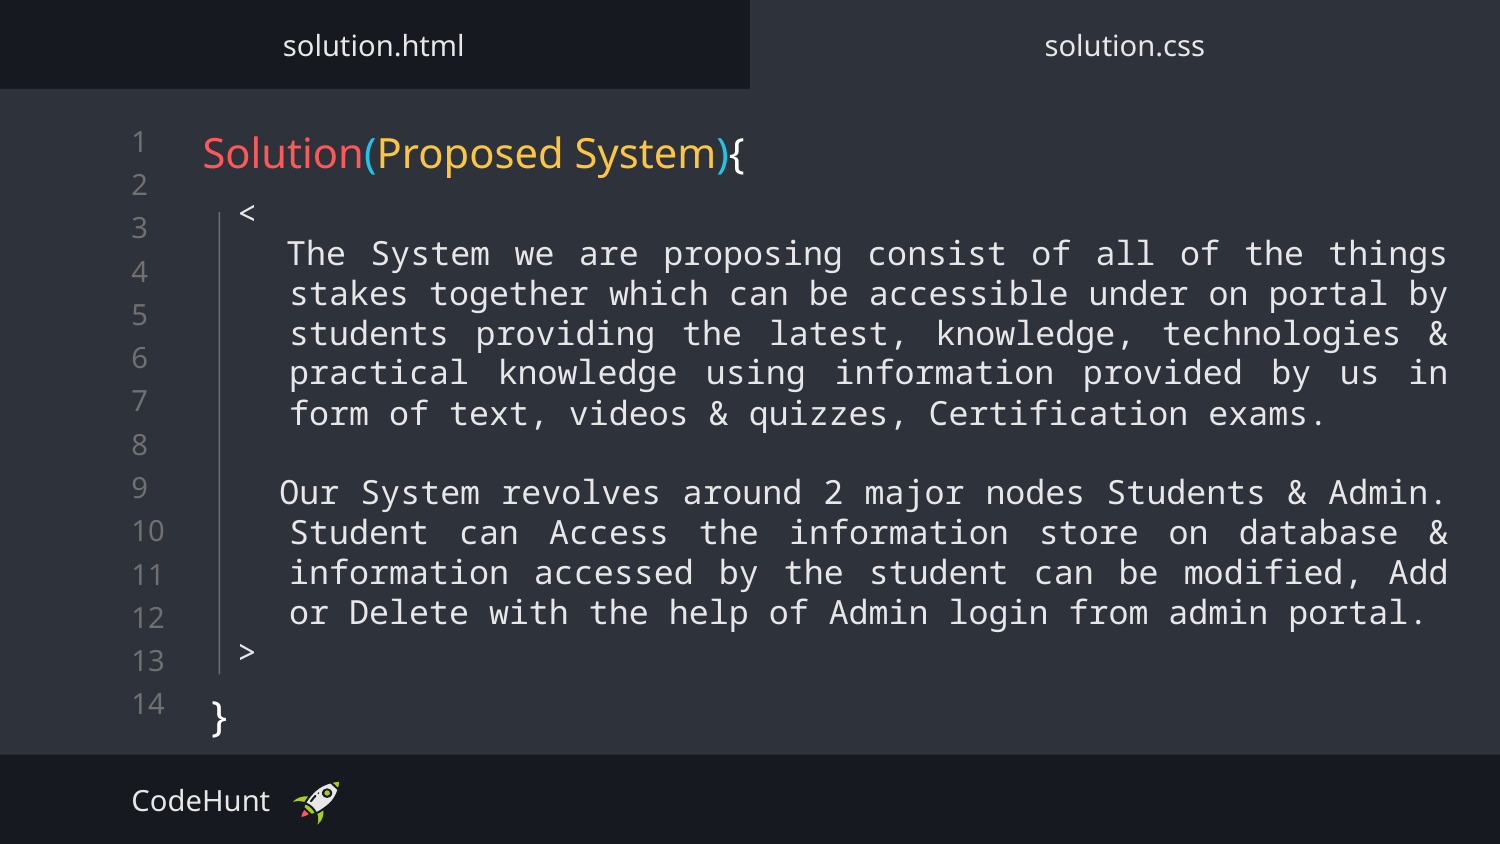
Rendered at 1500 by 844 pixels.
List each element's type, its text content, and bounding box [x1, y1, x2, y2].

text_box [177, 211, 262, 757]
subtitle < The System we are proposing consist of all of the things stakes together which can be accessible under on portal by students providing the latest, knowledge, technologies & practical knowledge using information provided by us in form of text, videos & quizzes, Certification exams. Our System revolves around 2 major nodes Students & Admin. Student can Access the information store on database & information accessed by the student can be modified, Add or Delete with the help of Admin login from admin portal. > [199, 179, 1465, 684]
subtitle solution.html [0, 15, 749, 74]
subtitle CodeHunt [116, 770, 915, 829]
subtitle solution.css [750, 15, 1500, 74]
title Solution(Proposed System){ [187, 101, 1009, 189]
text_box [287, 779, 342, 829]
